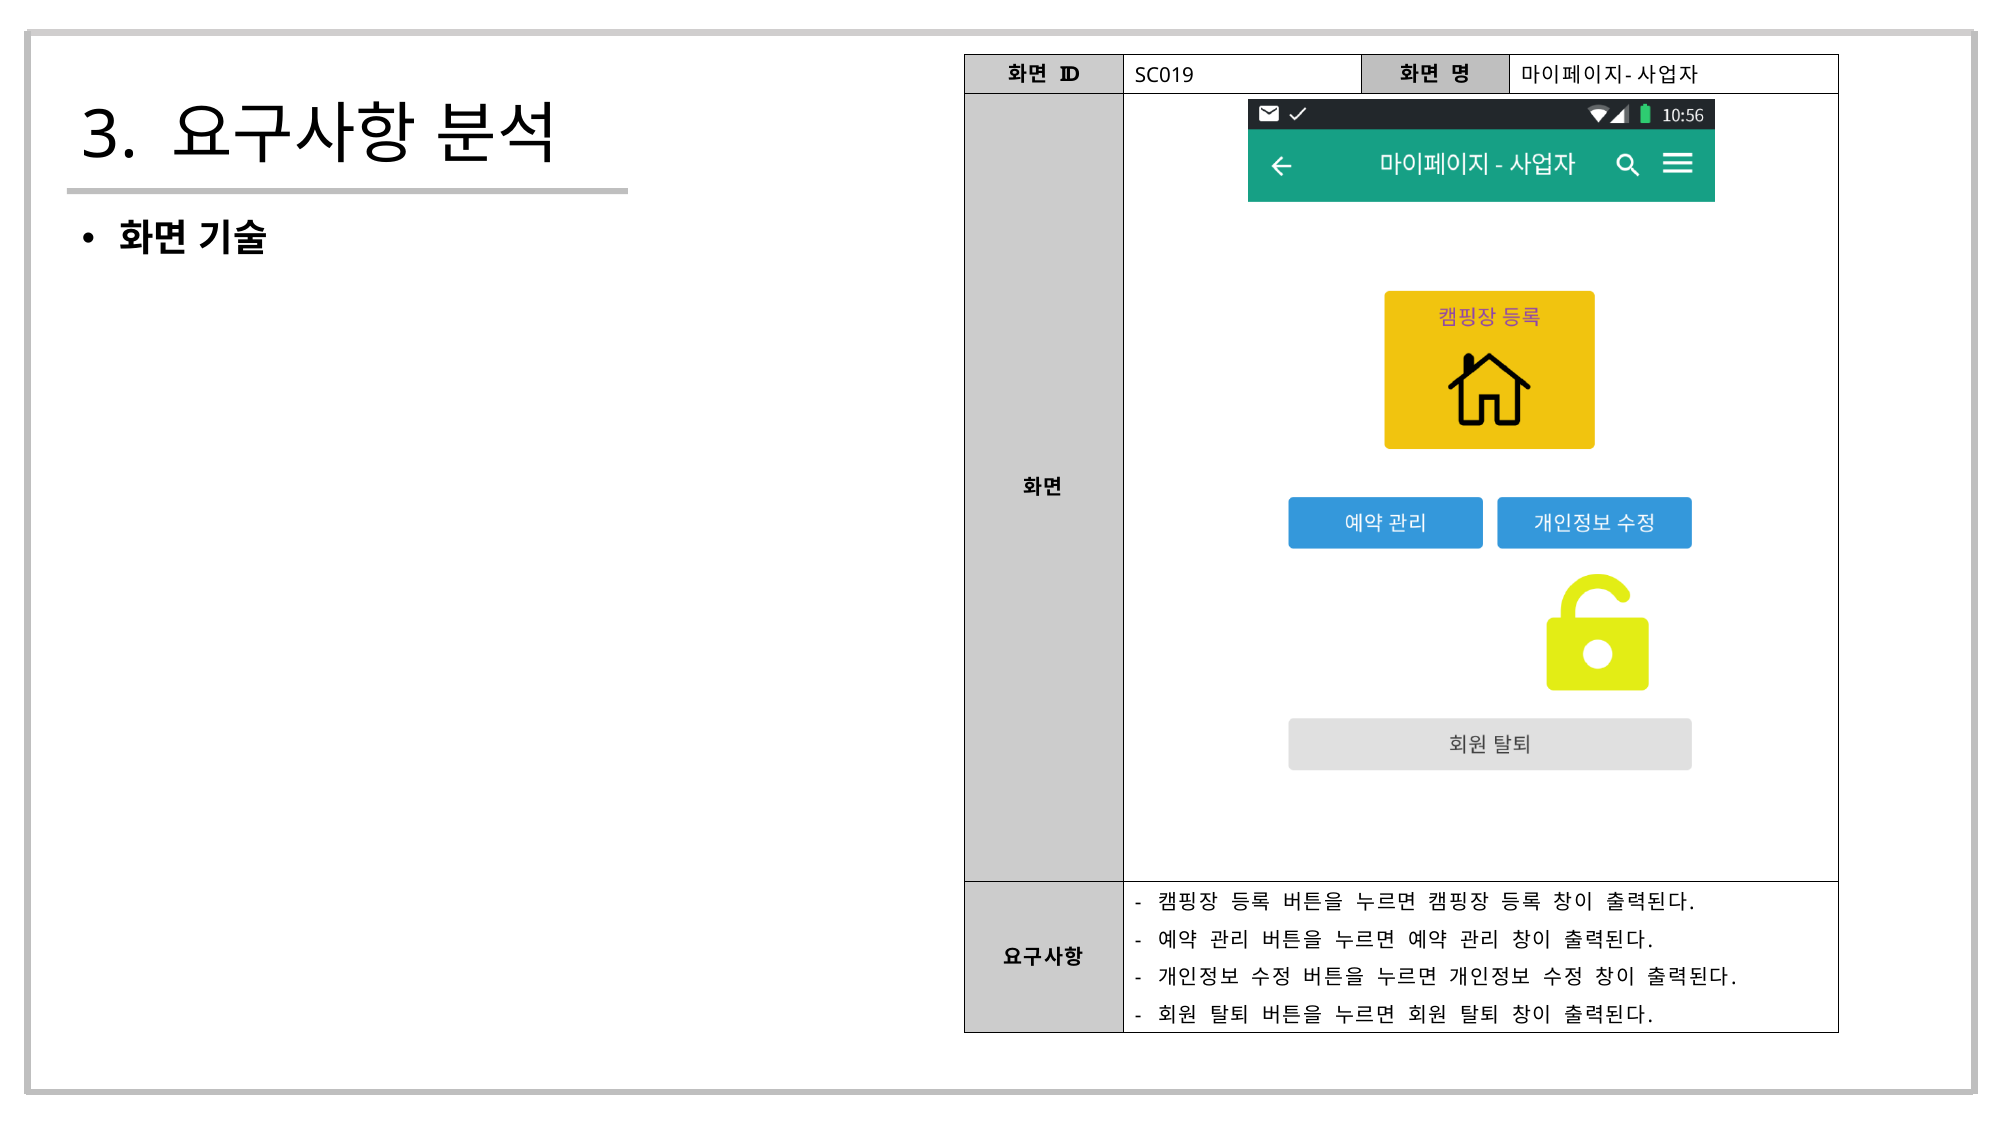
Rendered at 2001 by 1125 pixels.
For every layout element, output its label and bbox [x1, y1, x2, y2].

text_box [25, 30, 1975, 1094]
text_box [945, 54, 1856, 1071]
